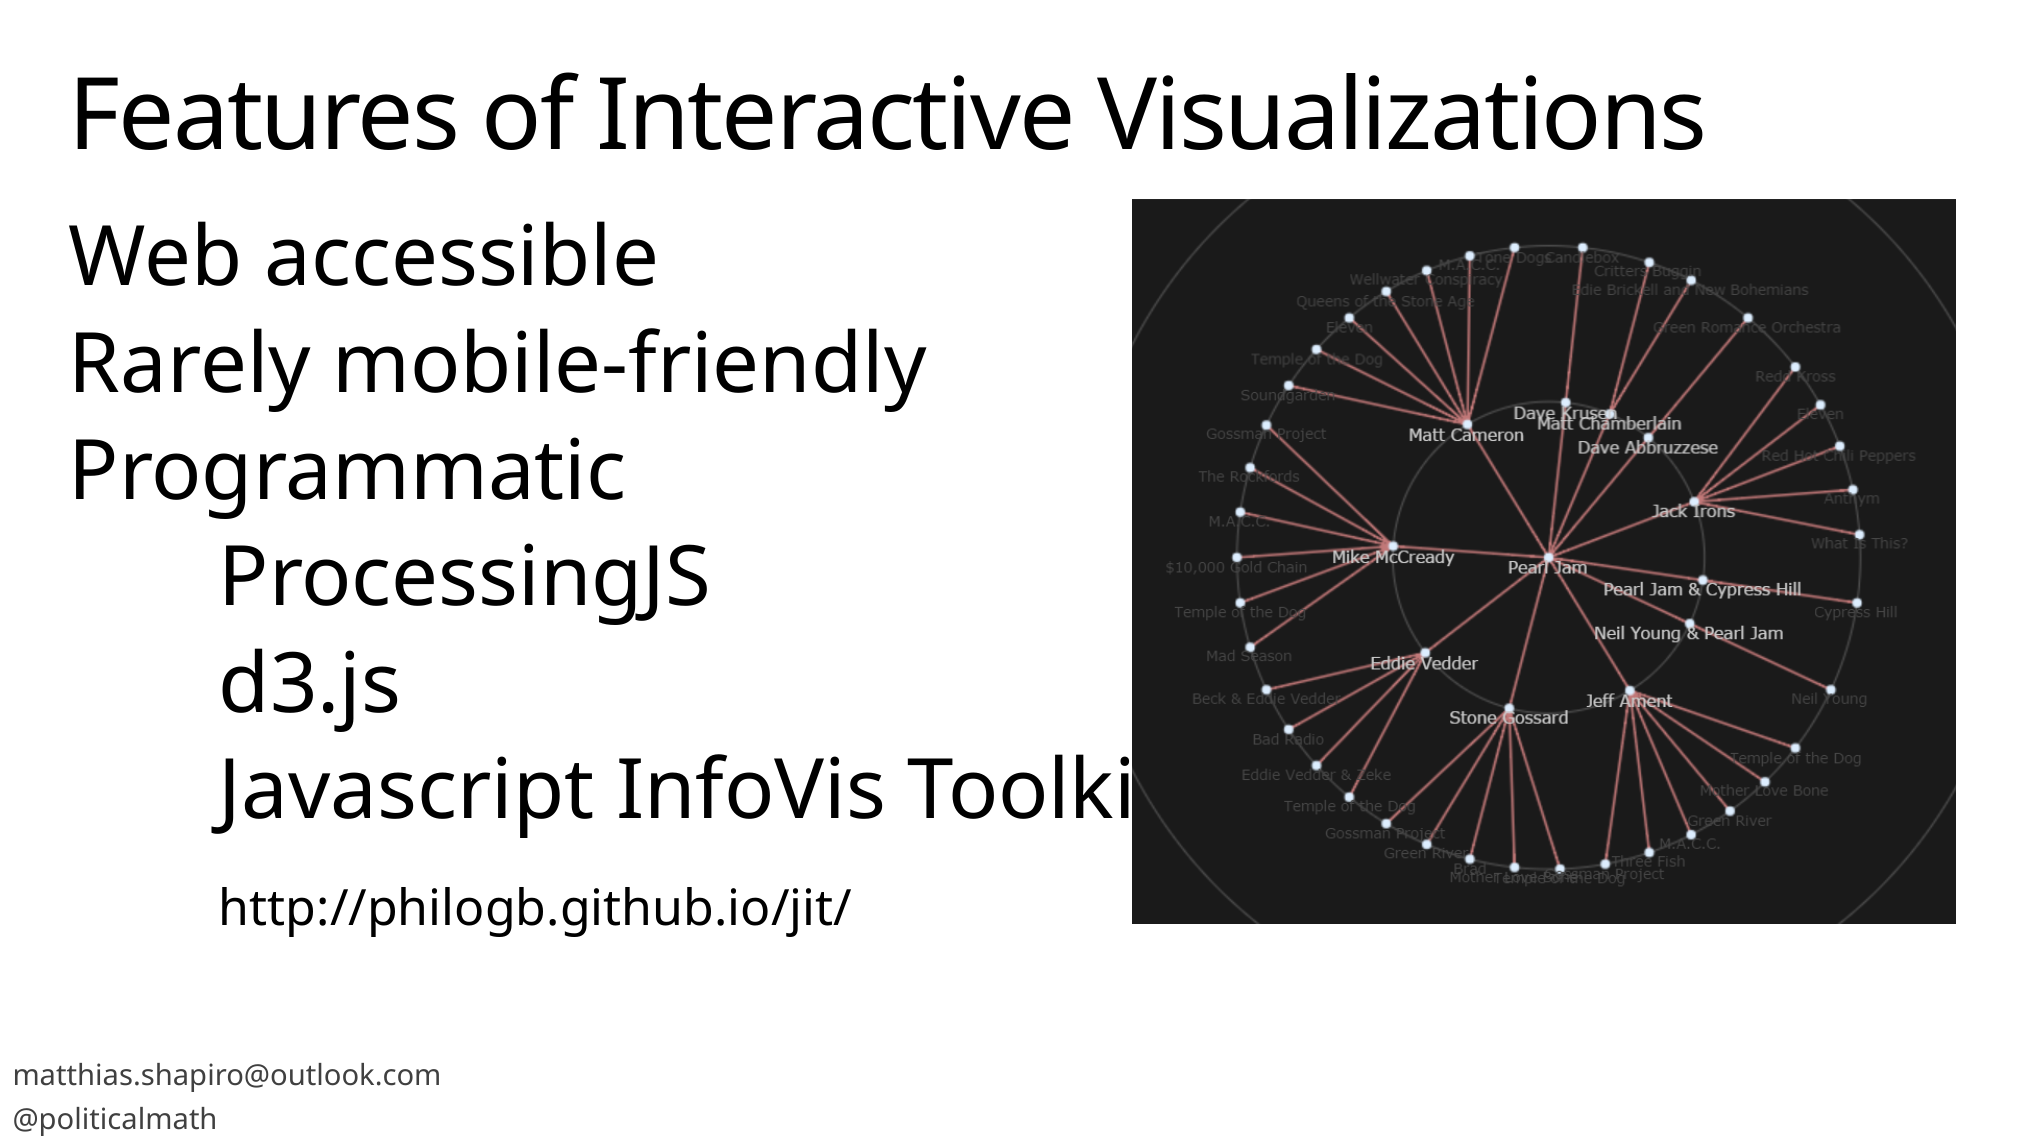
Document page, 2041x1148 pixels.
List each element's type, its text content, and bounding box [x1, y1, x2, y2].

title Features of Interactive Visualizations [45, 48, 1996, 199]
picture [1132, 198, 1956, 925]
list Web accessible Rarely mobile-friendly Programmatic ProcessingJS d3.js Javascript InfoVis Toolkit http://philogb.github.io/jit/ [45, 199, 1996, 987]
